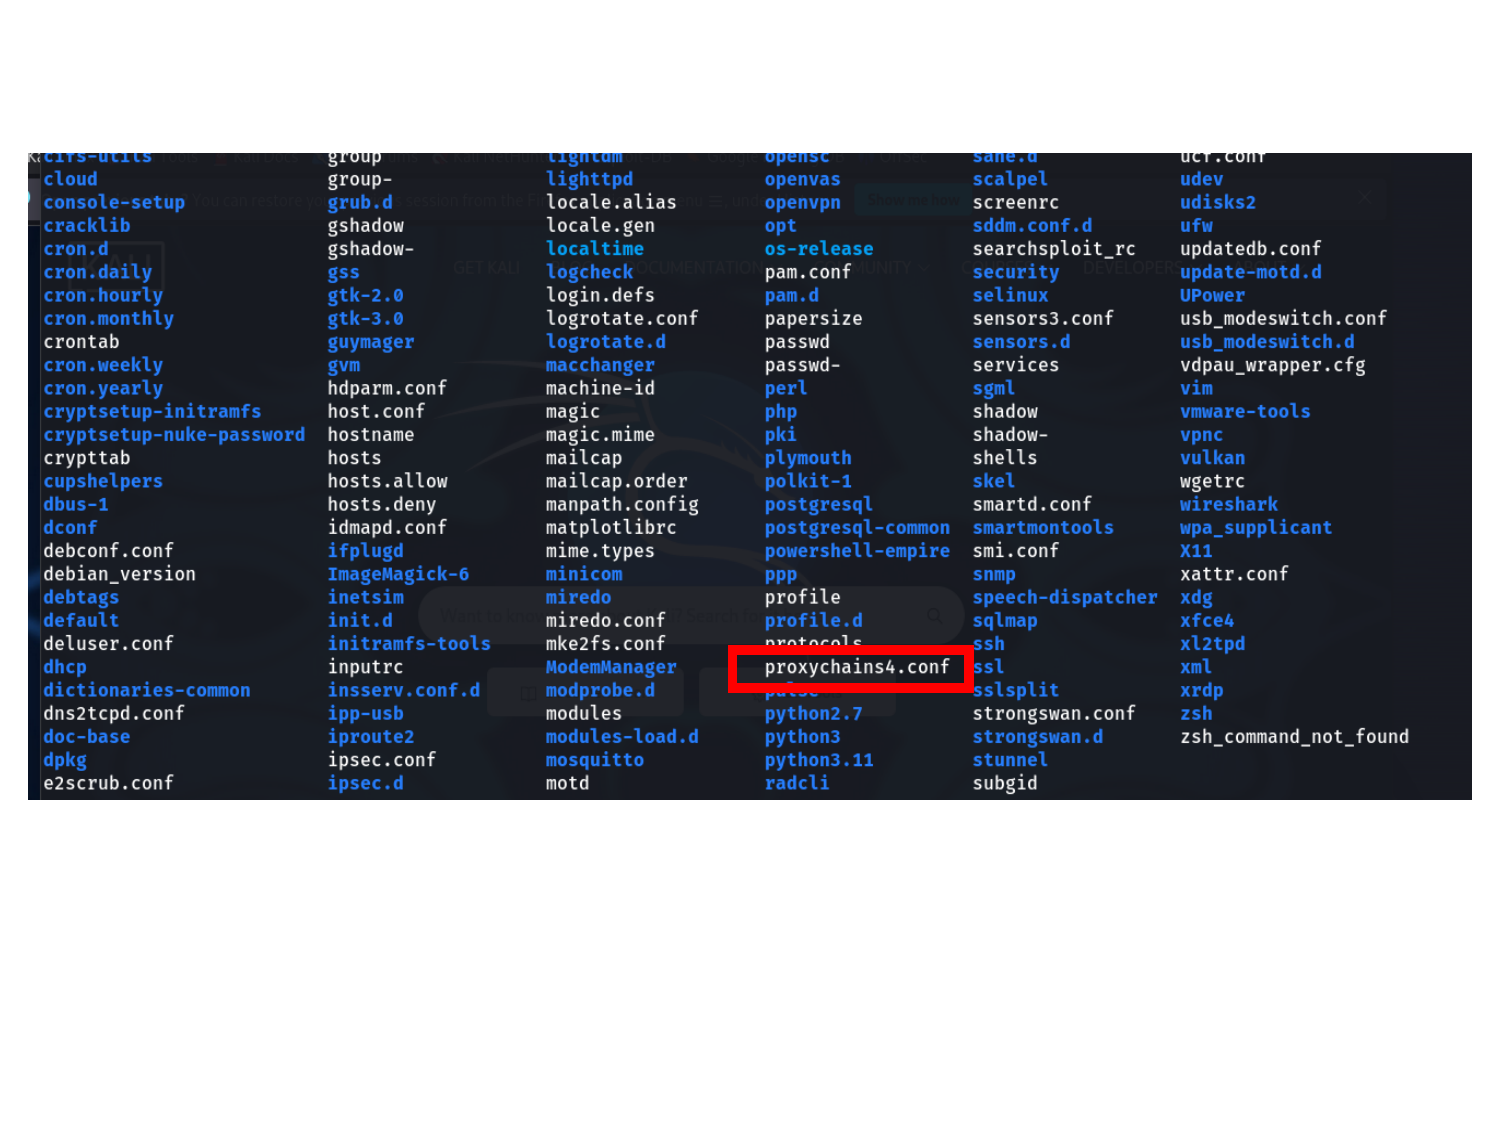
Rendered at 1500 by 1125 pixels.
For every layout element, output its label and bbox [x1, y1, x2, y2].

picture [28, 153, 1472, 800]
